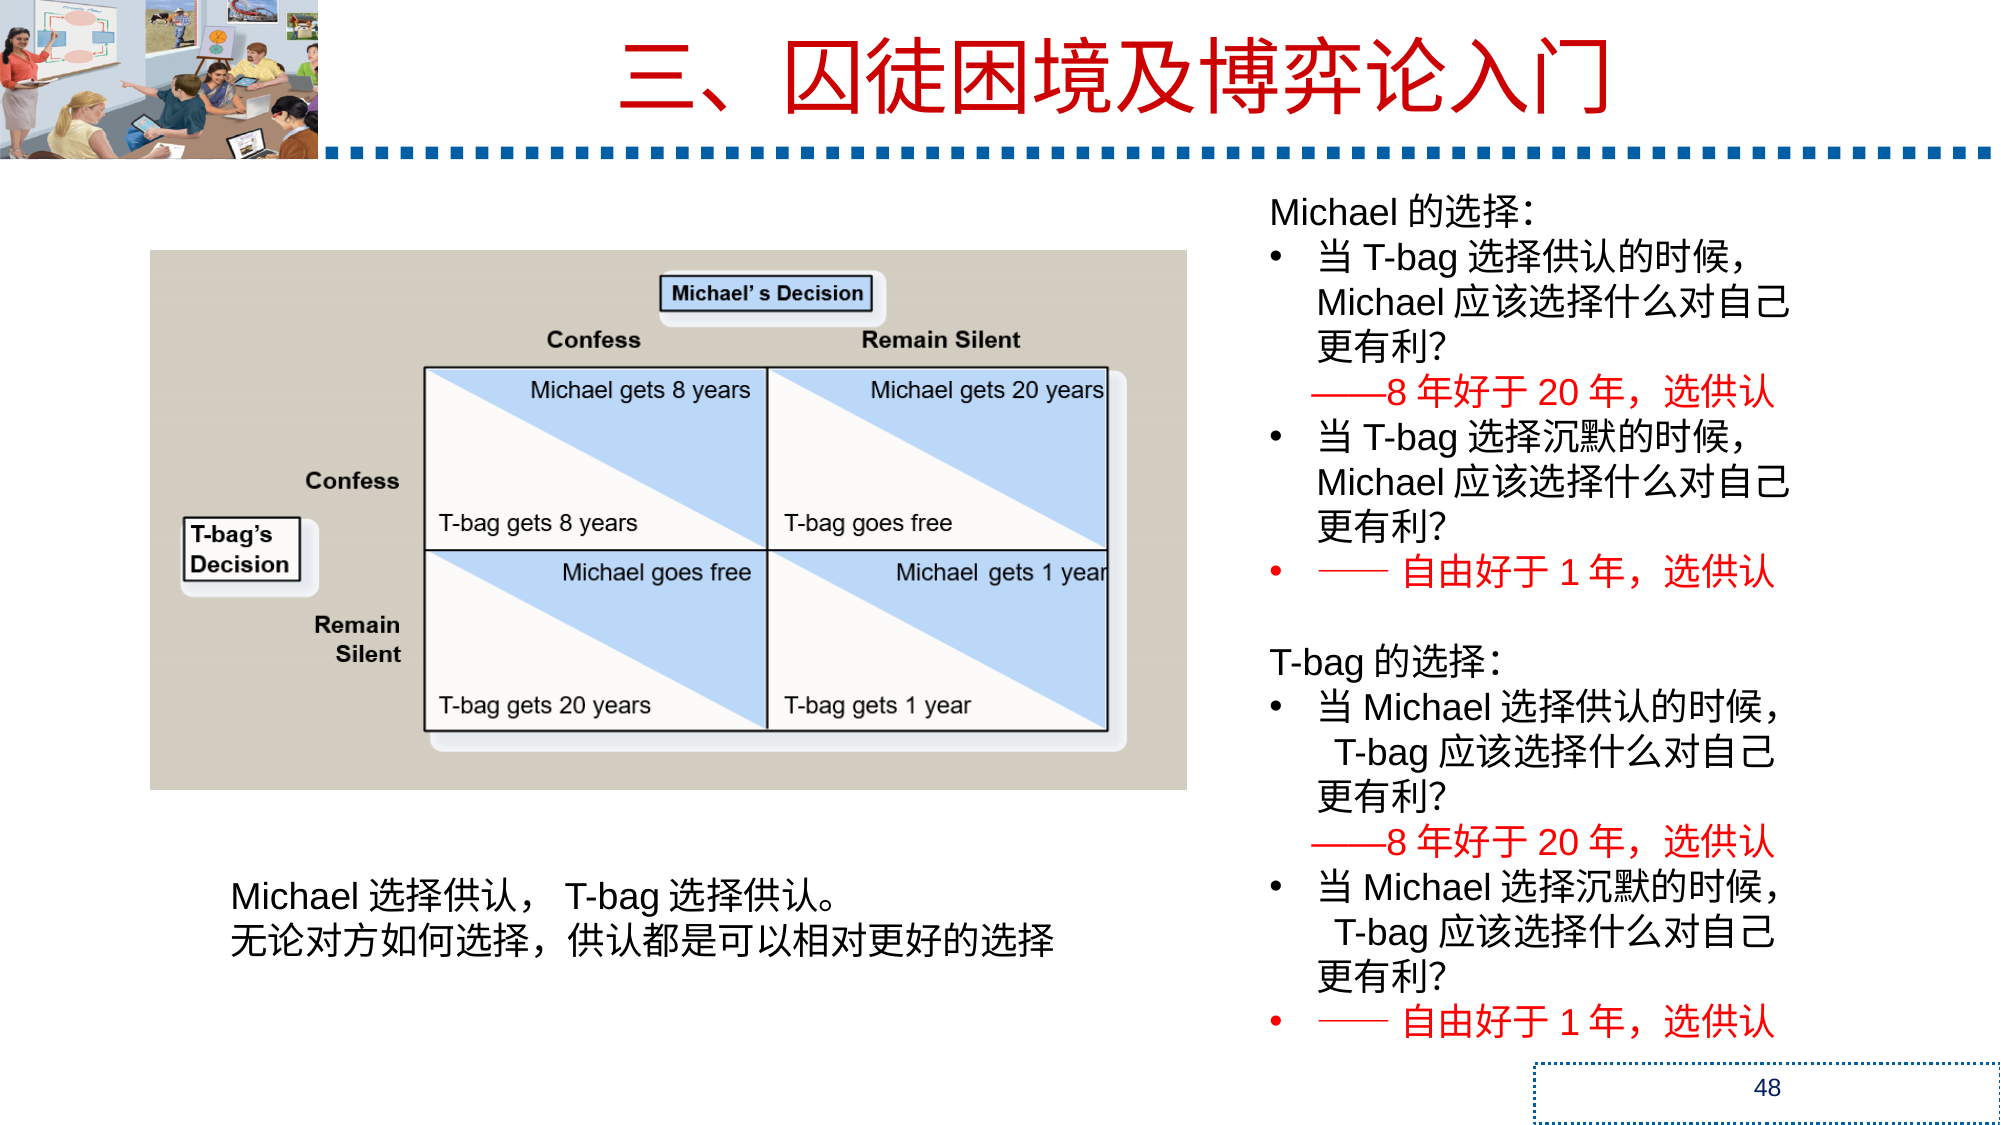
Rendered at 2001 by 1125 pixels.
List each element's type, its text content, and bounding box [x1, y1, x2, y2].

text_box Michael选择供认，T-bag选择供认。 无论对方如何选择，供认都是可以相对更好的选择 [215, 864, 1110, 970]
slide_number 48 [1814, 1062, 2000, 1125]
picture [150, 250, 1187, 790]
text_box 三、囚徒困境及博弈论入门 [229, 16, 2000, 158]
text_box Michael的选择： 当T-bag选择供认的时候，Michael应该选择什么对自己更有利？ ——8年好于20年，选供认 当T-bag选择沉默的时候，Michael应该选择什么对自己更有利？ ——自由好于1年，选供认 T-bag的选择： 当Michael选择供认的时候， T-bag应该选择什么对自己更有利？ ——8年好于20年，选供认 当Michael选择沉默的时候， T-bag应该选择什么对自己更有利？ ——自由好于1年，选供认 [1254, 180, 1814, 1125]
picture [0, 0, 318, 159]
